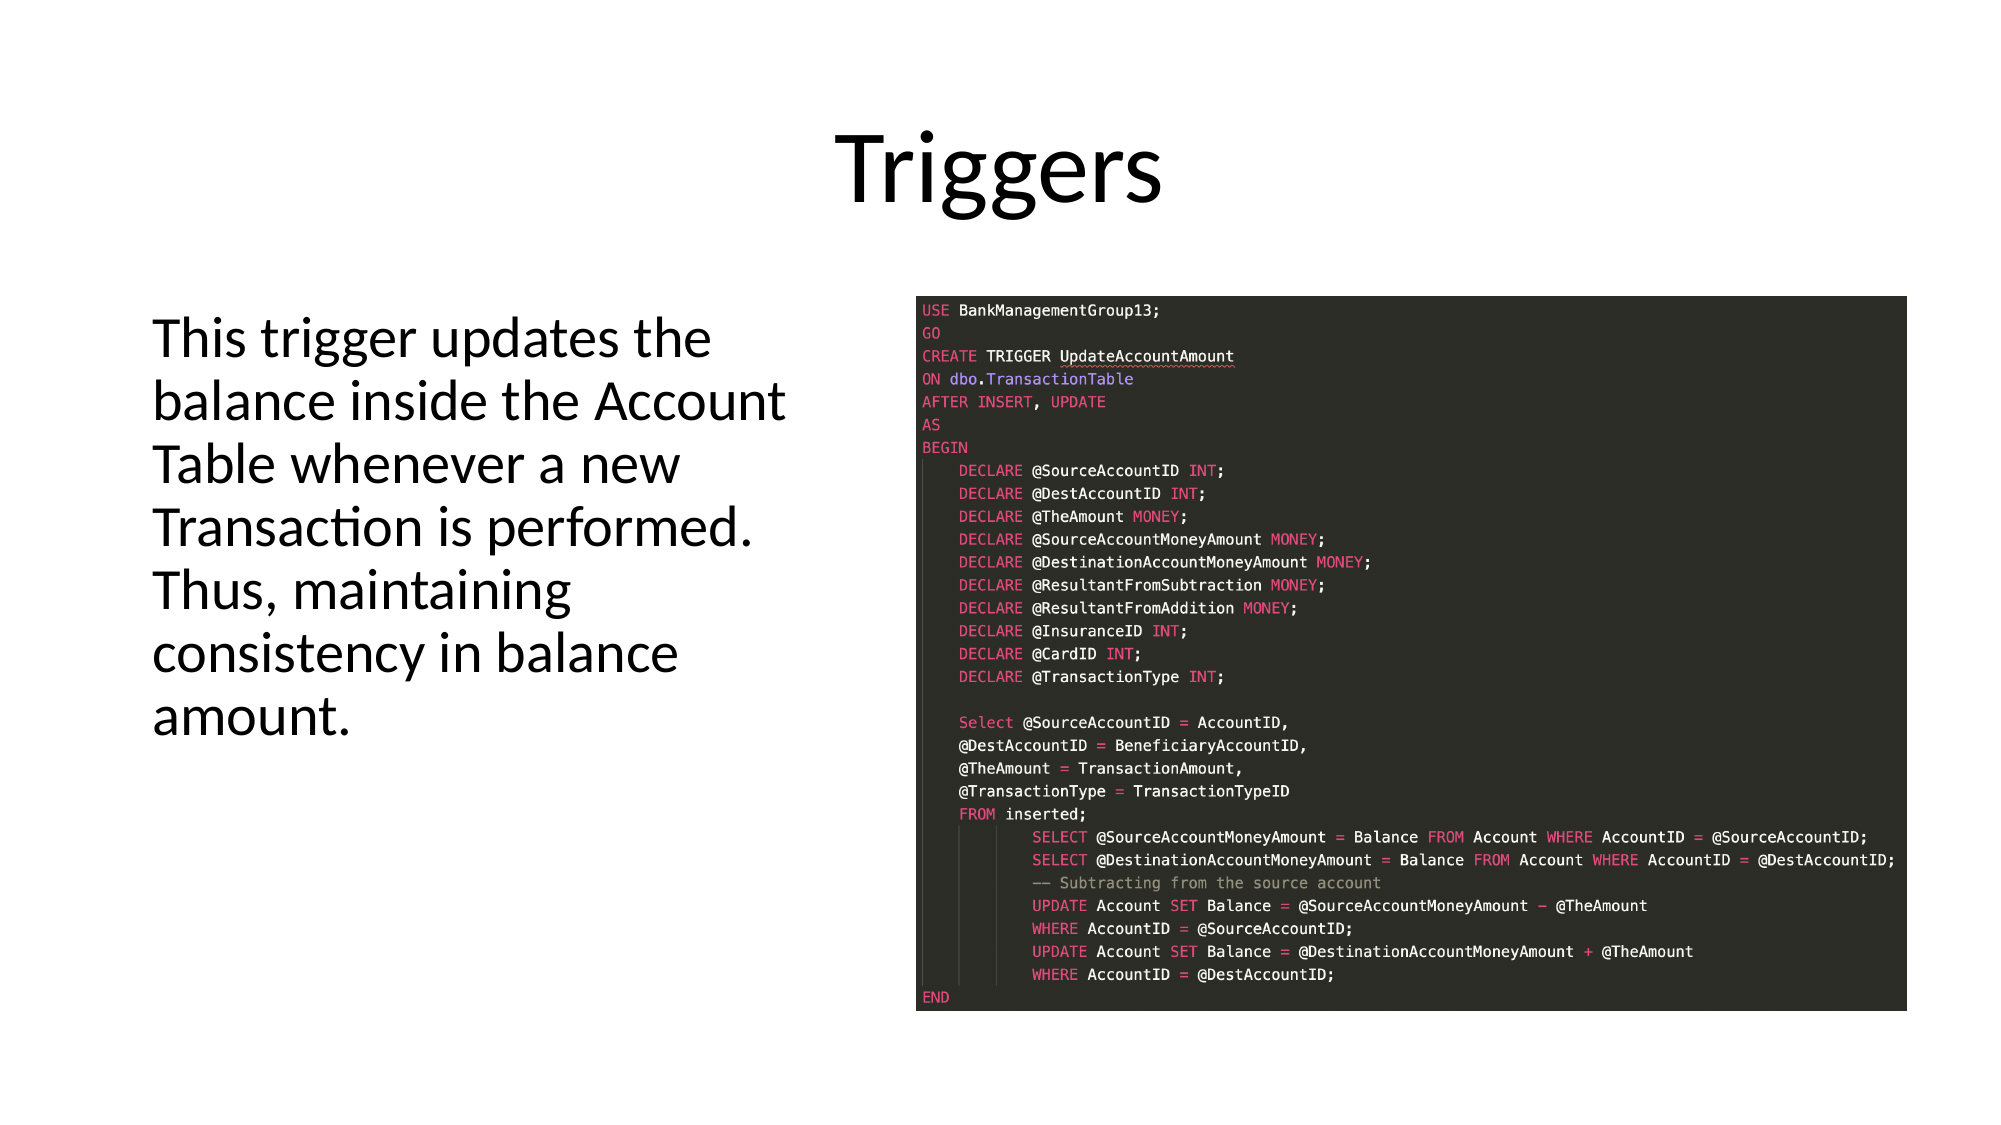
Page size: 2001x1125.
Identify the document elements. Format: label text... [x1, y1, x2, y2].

title Triggers [137, 59, 1863, 278]
list This trigger updates the balance inside the Account Table whenever a new Transaction is performed. Thus, maintaining consistency in balance amount. [137, 299, 845, 1014]
picture [916, 296, 1907, 1011]
